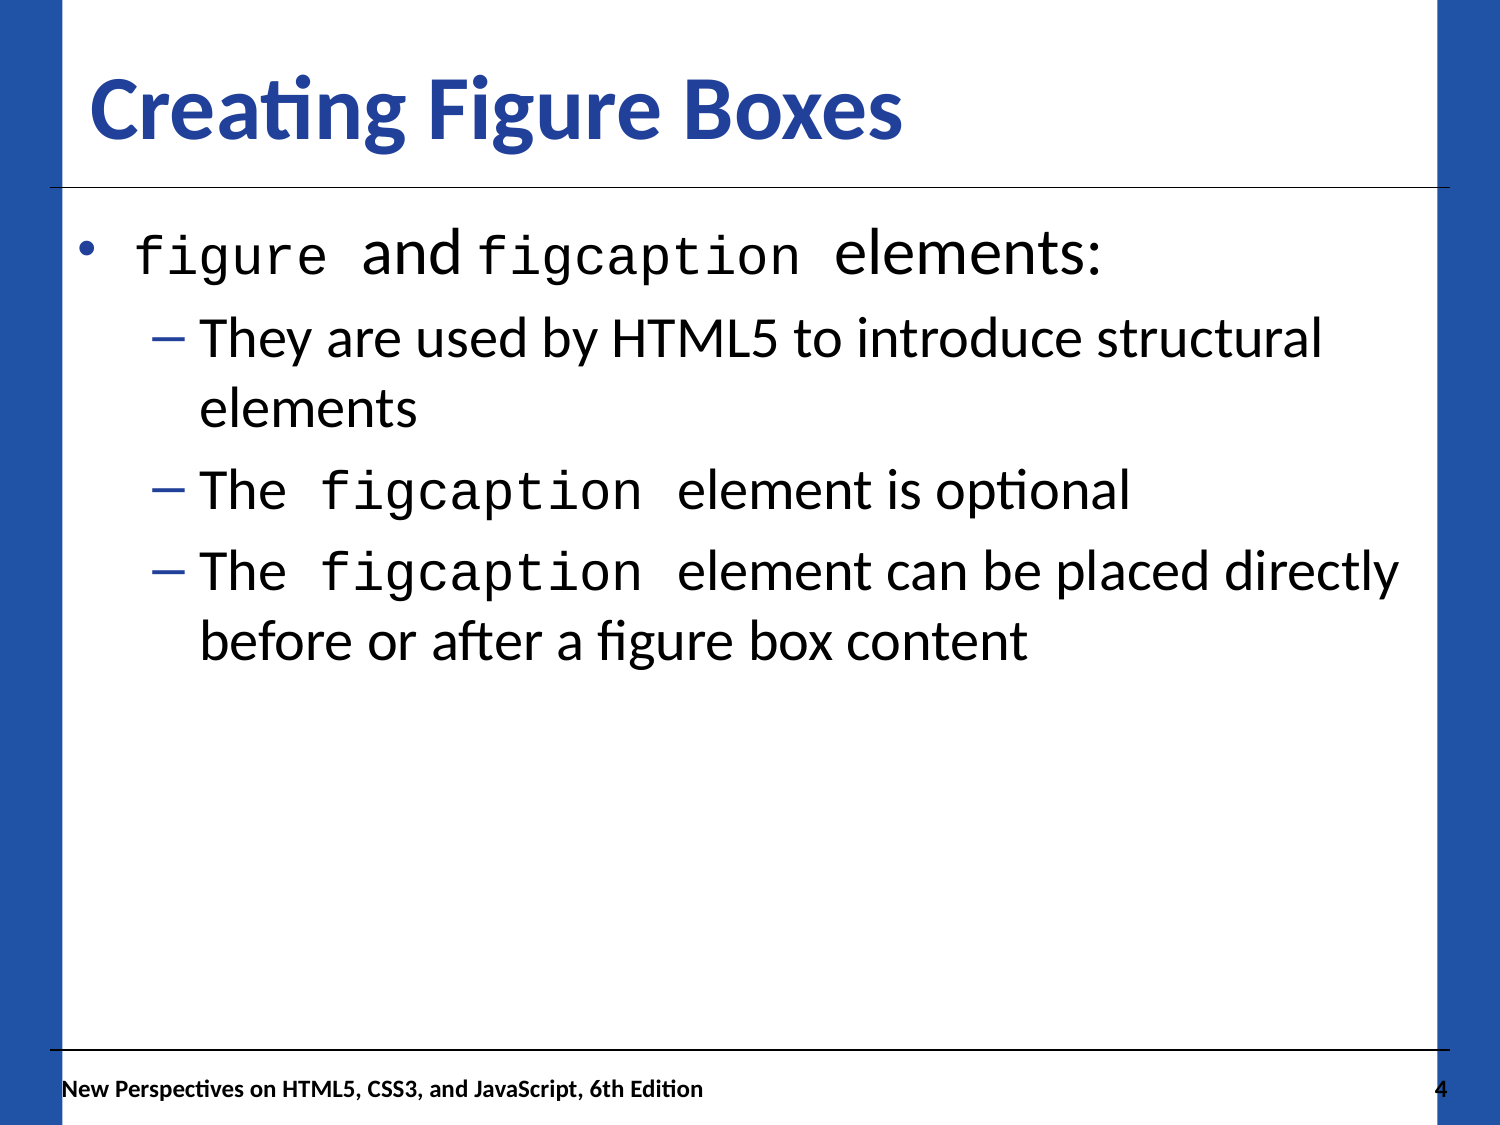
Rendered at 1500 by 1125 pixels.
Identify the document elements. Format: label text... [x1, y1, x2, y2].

list figure and figcaption elements: They are used by HTML5 to introduce structural elements The figcaption element is optional The figcaption element can be placed directly before or after a figure box content [62, 199, 1476, 1051]
title Creating Figure Boxes [74, 24, 1438, 181]
slide_number 4 [1397, 1050, 1463, 1125]
footer New Perspectives on HTML5, CSS3, and JavaScript, 6th Edition [46, 1050, 1397, 1125]
